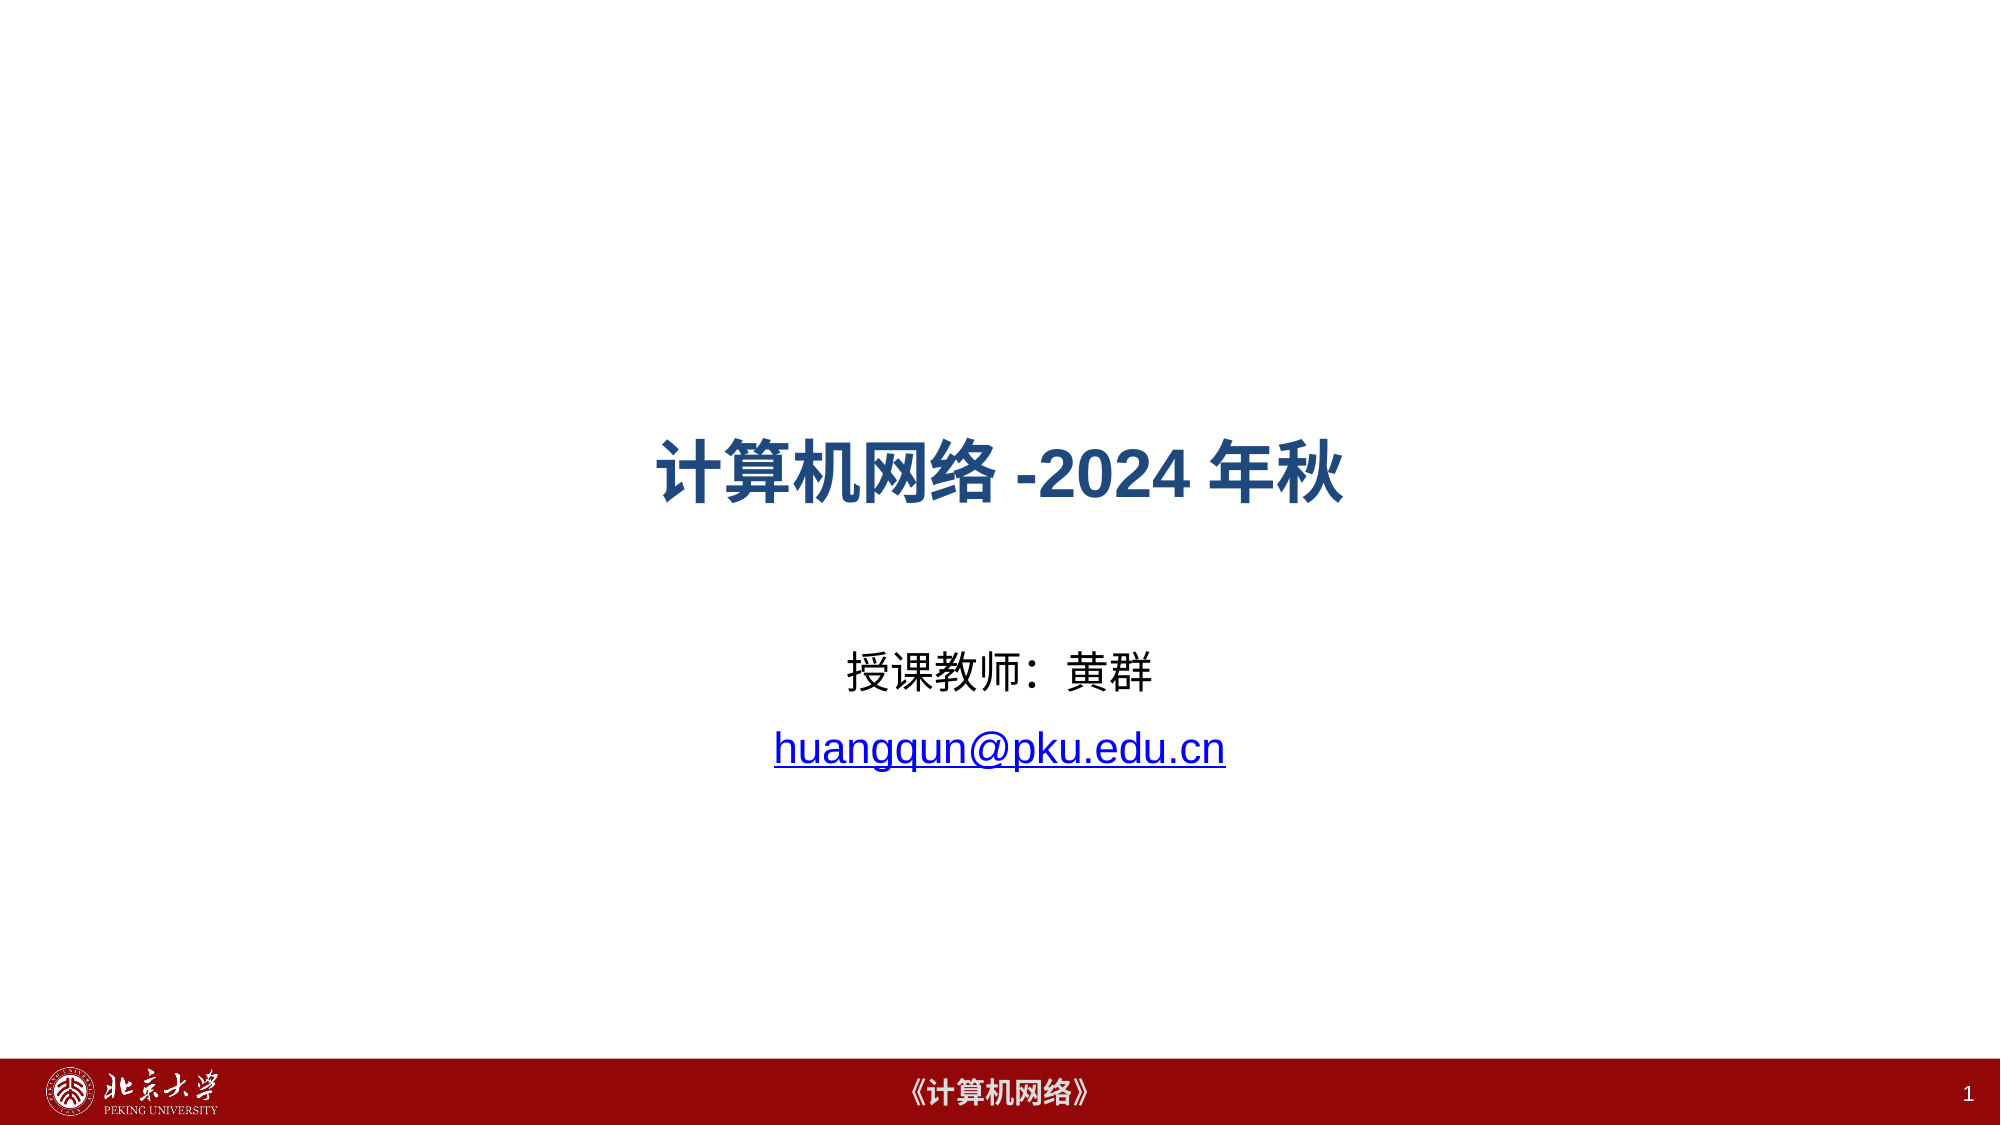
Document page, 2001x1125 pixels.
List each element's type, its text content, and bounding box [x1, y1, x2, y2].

picture [46, 1067, 218, 1116]
title 计算机网络-2024年秋 [150, 349, 1850, 591]
subtitle 授课教师：黄群 huangqun@pku.edu.cn [300, 637, 1700, 925]
slide_number 1 [1522, 1072, 1990, 1125]
